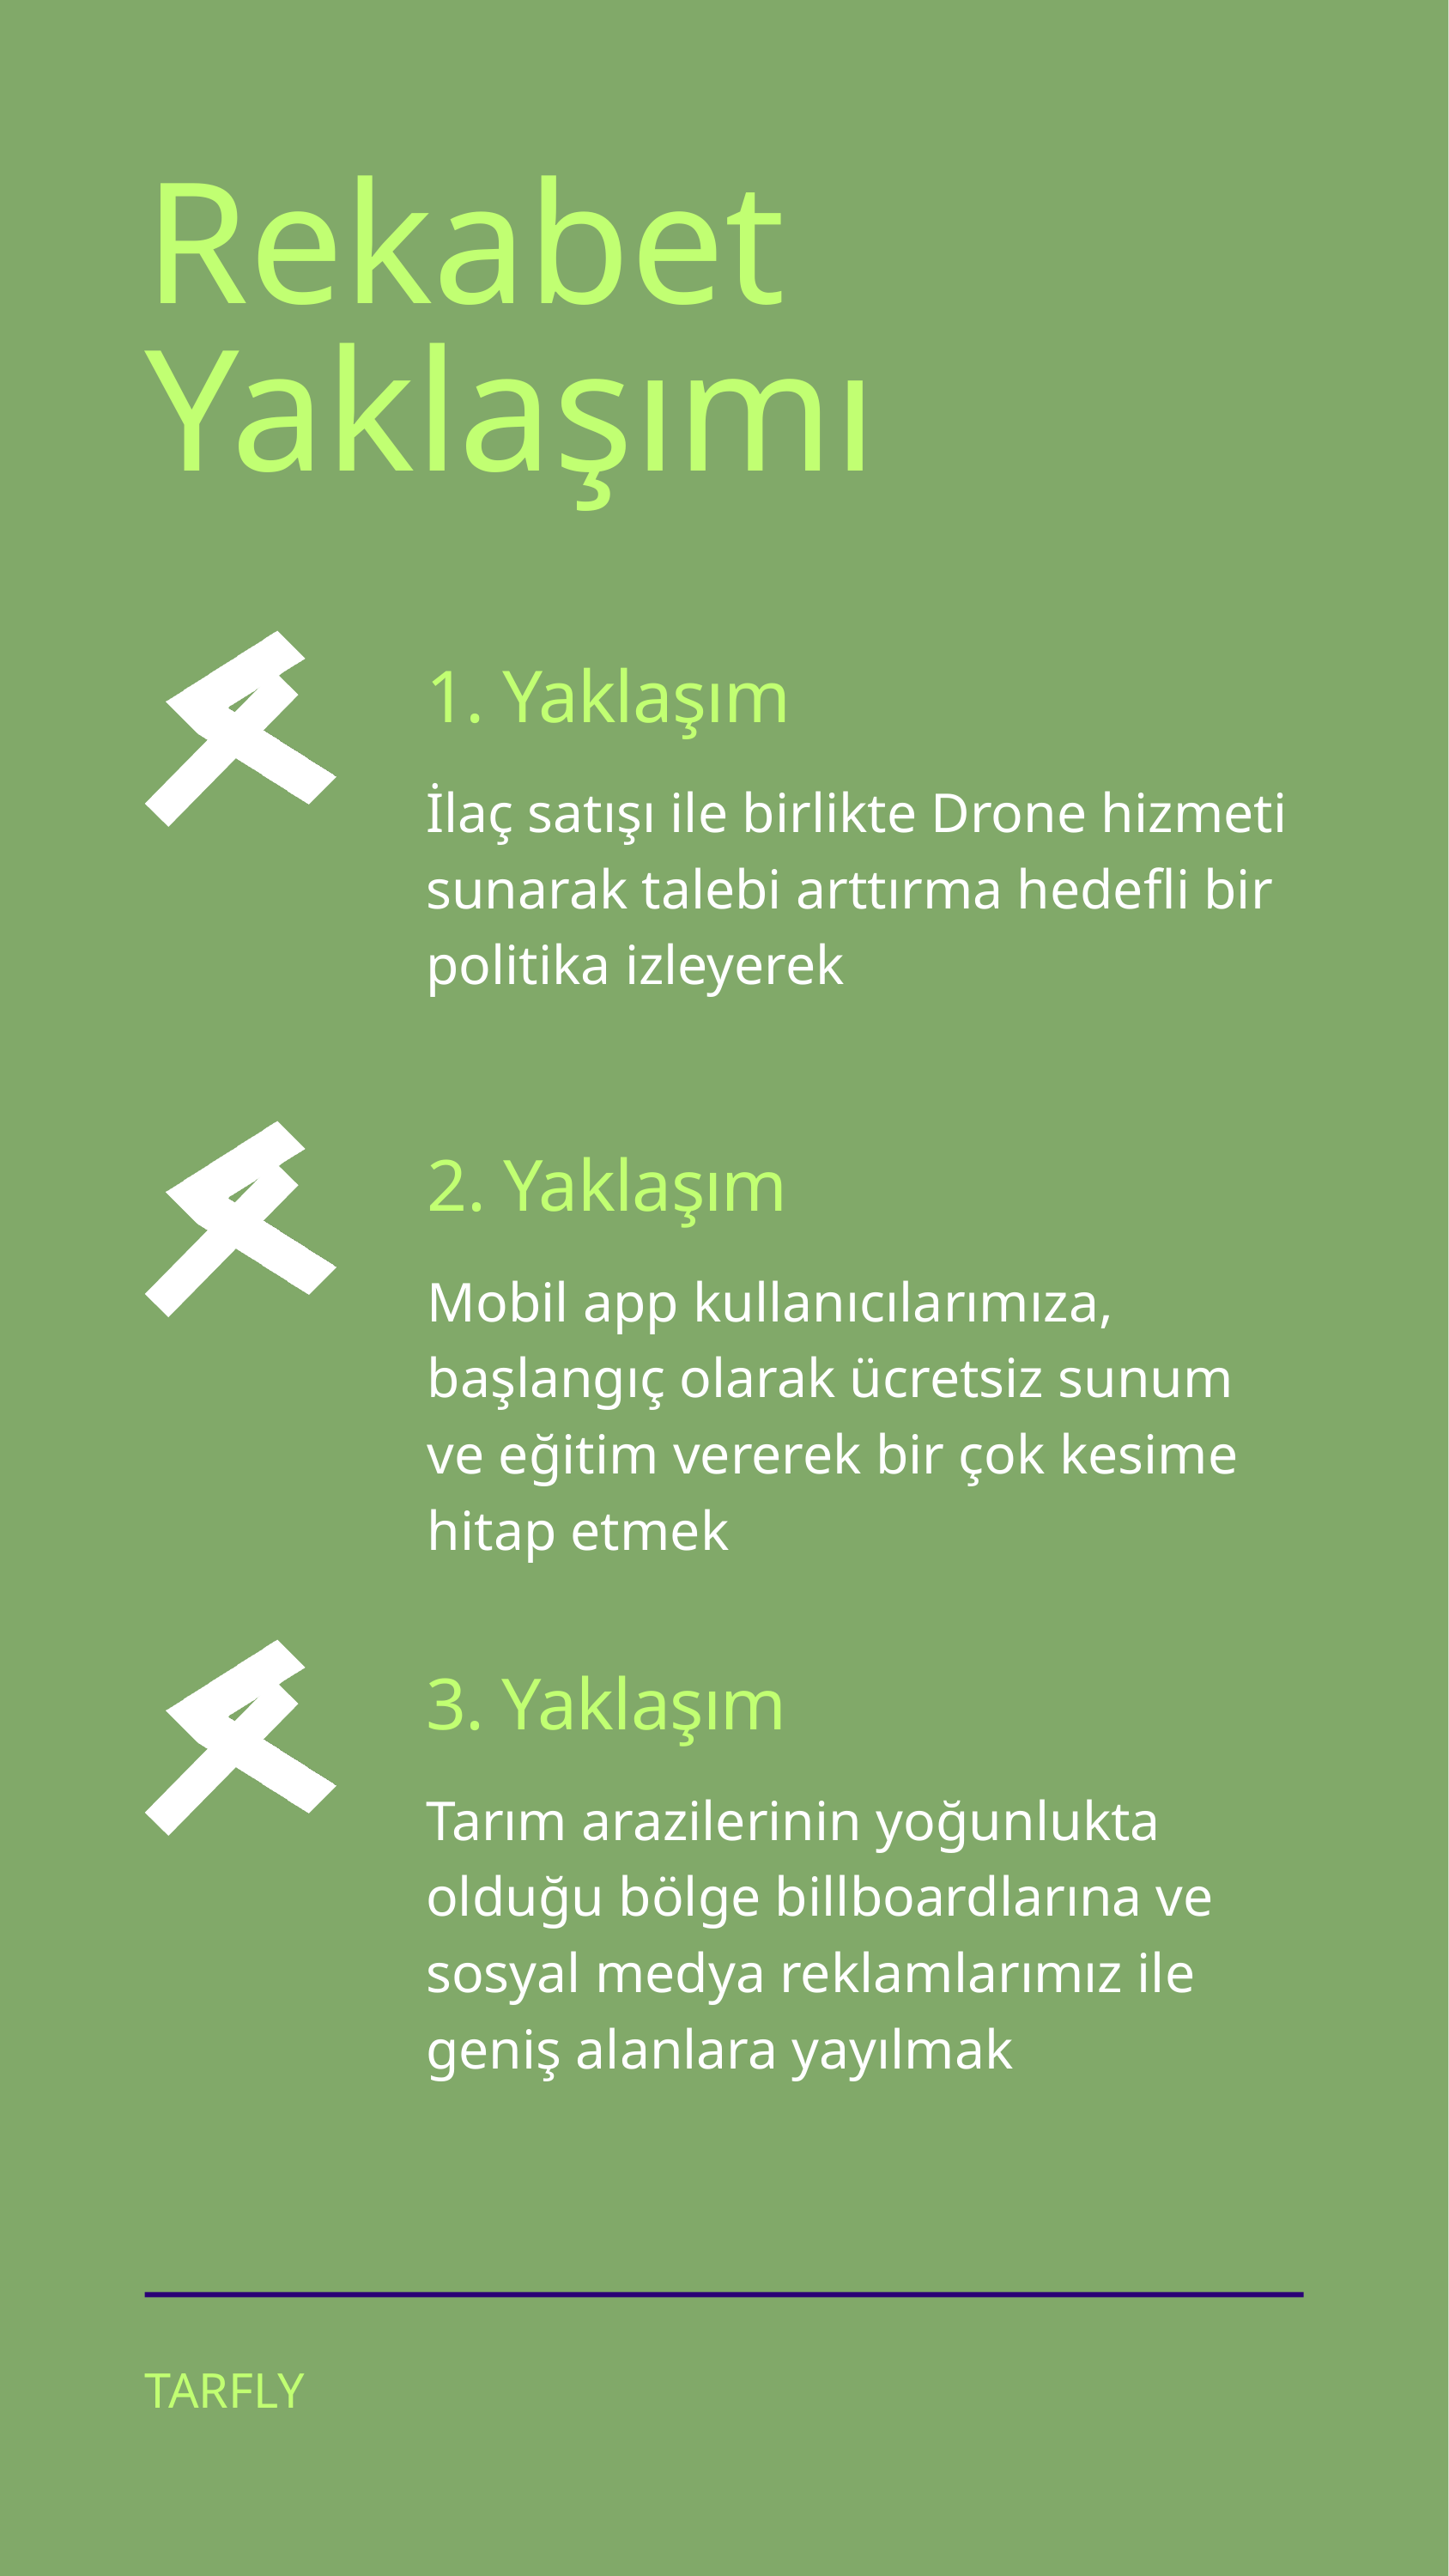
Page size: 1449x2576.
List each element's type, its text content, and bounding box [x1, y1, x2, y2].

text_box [425, 1656, 1304, 2071]
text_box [425, 647, 1304, 988]
text_box TARFLY [144, 2350, 1074, 2418]
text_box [144, 1079, 380, 1318]
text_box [144, 1598, 380, 1837]
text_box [144, 2273, 1304, 2316]
text_box Rekabet Yaklaşımı [144, 168, 1170, 505]
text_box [144, 589, 380, 828]
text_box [427, 1138, 1306, 1553]
